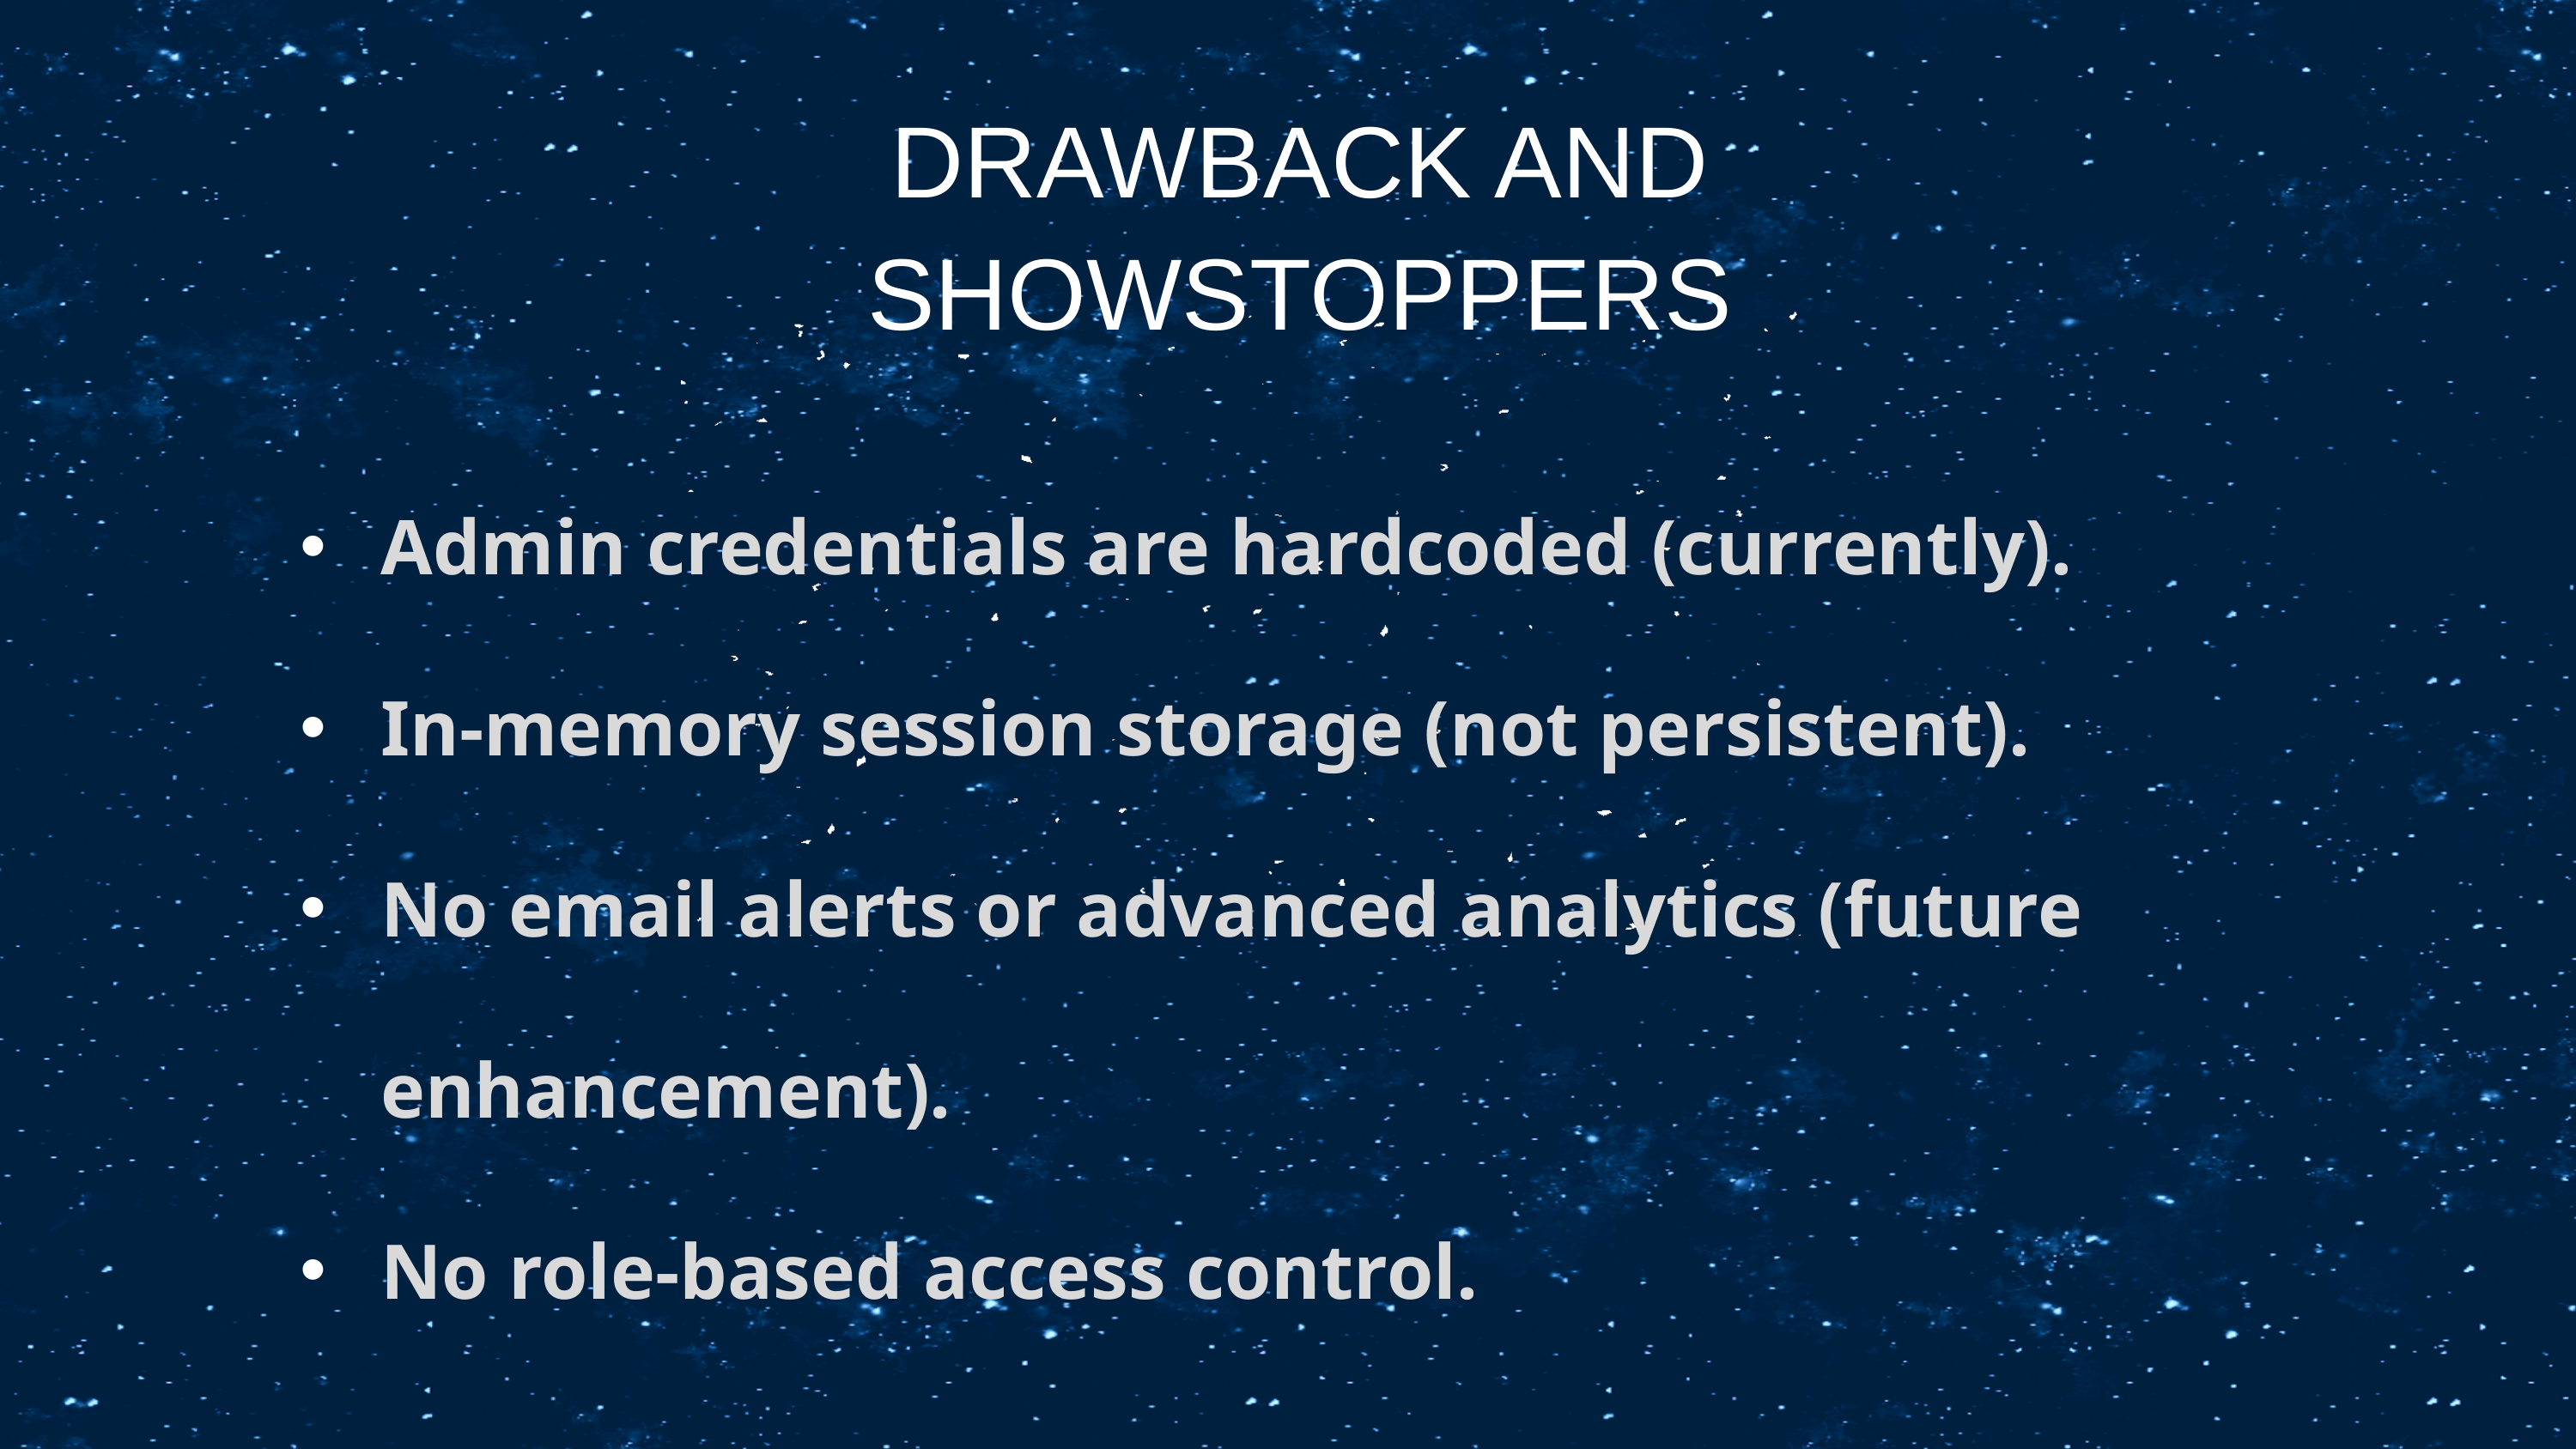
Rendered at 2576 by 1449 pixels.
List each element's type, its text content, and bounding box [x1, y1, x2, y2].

picture [680, 307, 1801, 936]
text_box Admin credentials are hardcoded (currently). In-memory session storage (not persistent). No email alerts or advanced analytics (future enhancement). No role-based access control. [300, 409, 2576, 1314]
text_box DRAWBACK AND SHOWSTOPPERS [450, 85, 2149, 351]
text_box [0, 0, 2576, 1449]
